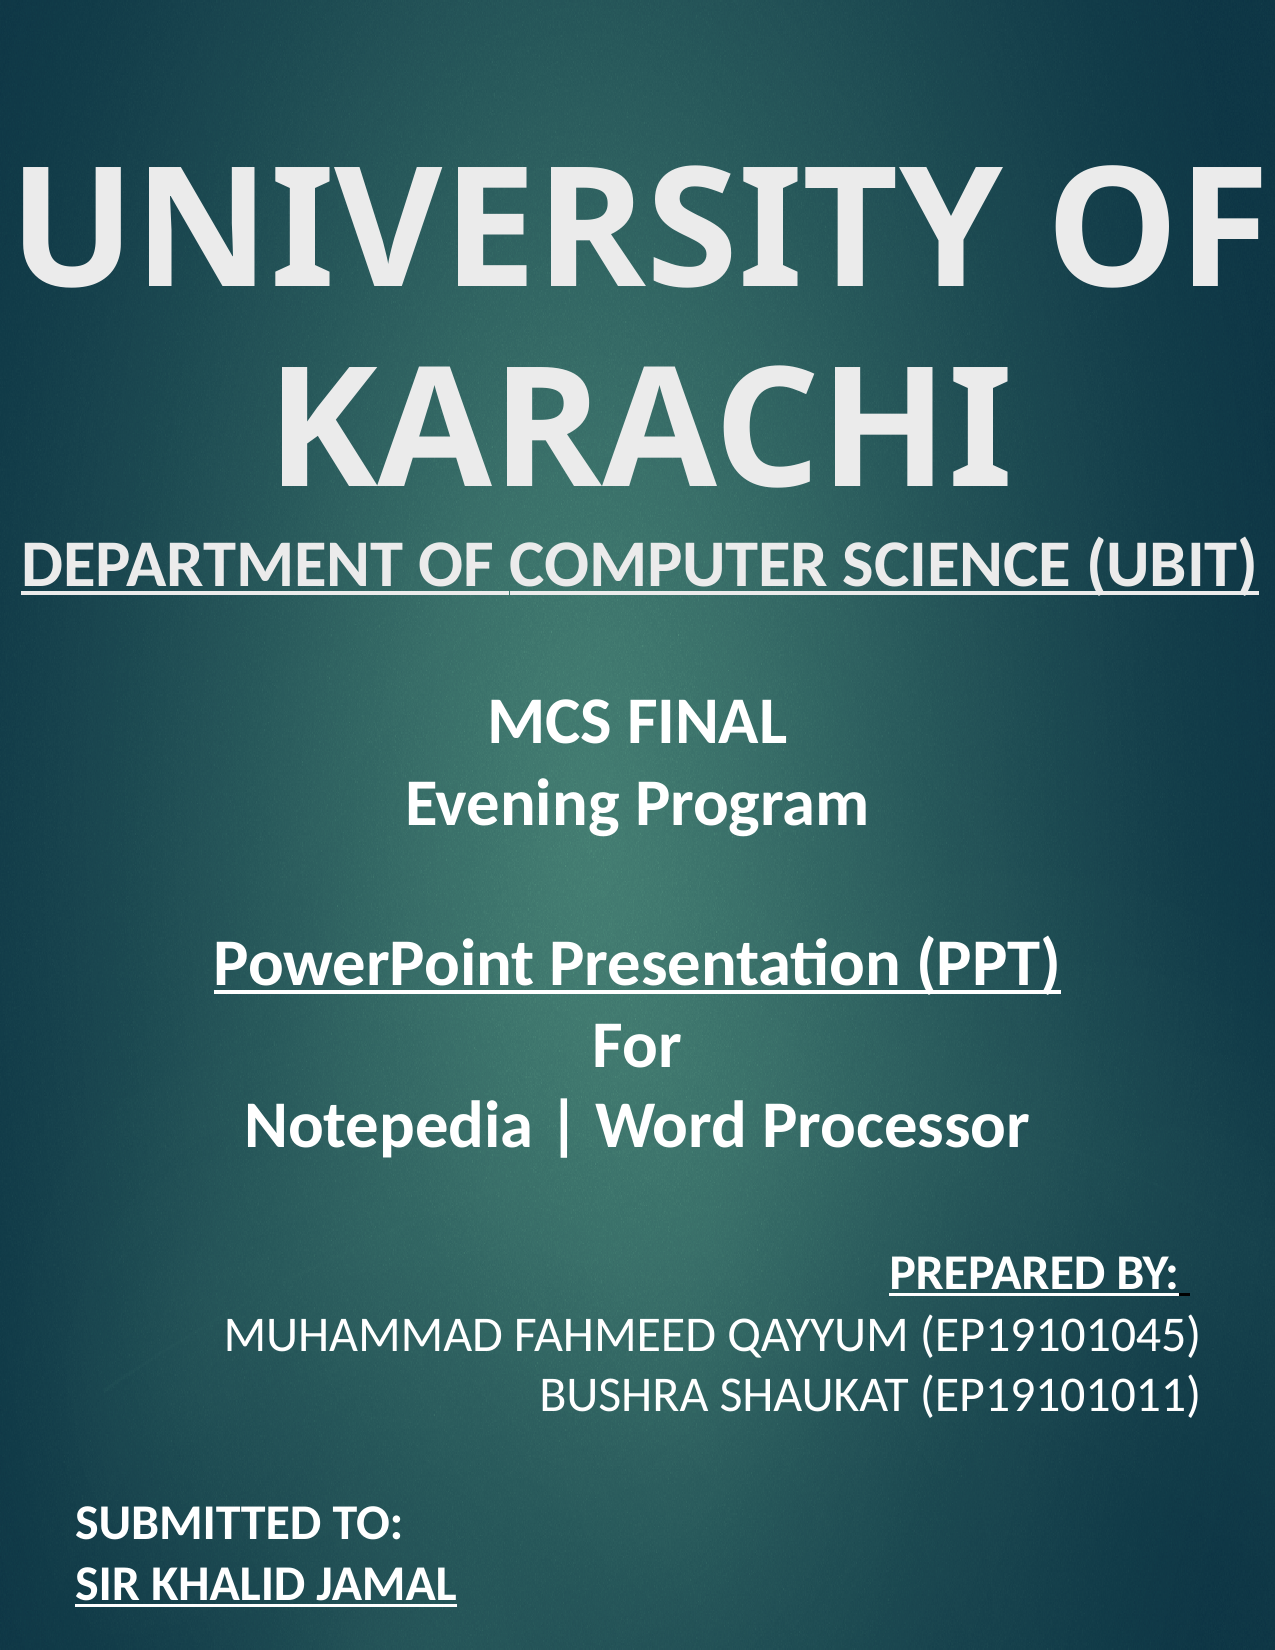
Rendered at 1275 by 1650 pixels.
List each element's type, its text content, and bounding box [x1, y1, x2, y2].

title UNIVERSITY OF KARACHI DEPARTMENT OF COMPUTER SCIENCE (UBIT) [0, 107, 1275, 601]
text_box SUBMITTED TO: SIR KHALID JAMAL [72, 1487, 713, 1611]
text_box PREPARED BY: MUHAMMAD FAHMEED QAYYUM (EP19101045) BUSHRA SHAUKAT (EP19101011) [0, 1237, 1203, 1422]
text_box MCS FINAL Evening Program PowerPoint Presentation (PPT) For Notepedia | Word Processor [0, 675, 1275, 1162]
